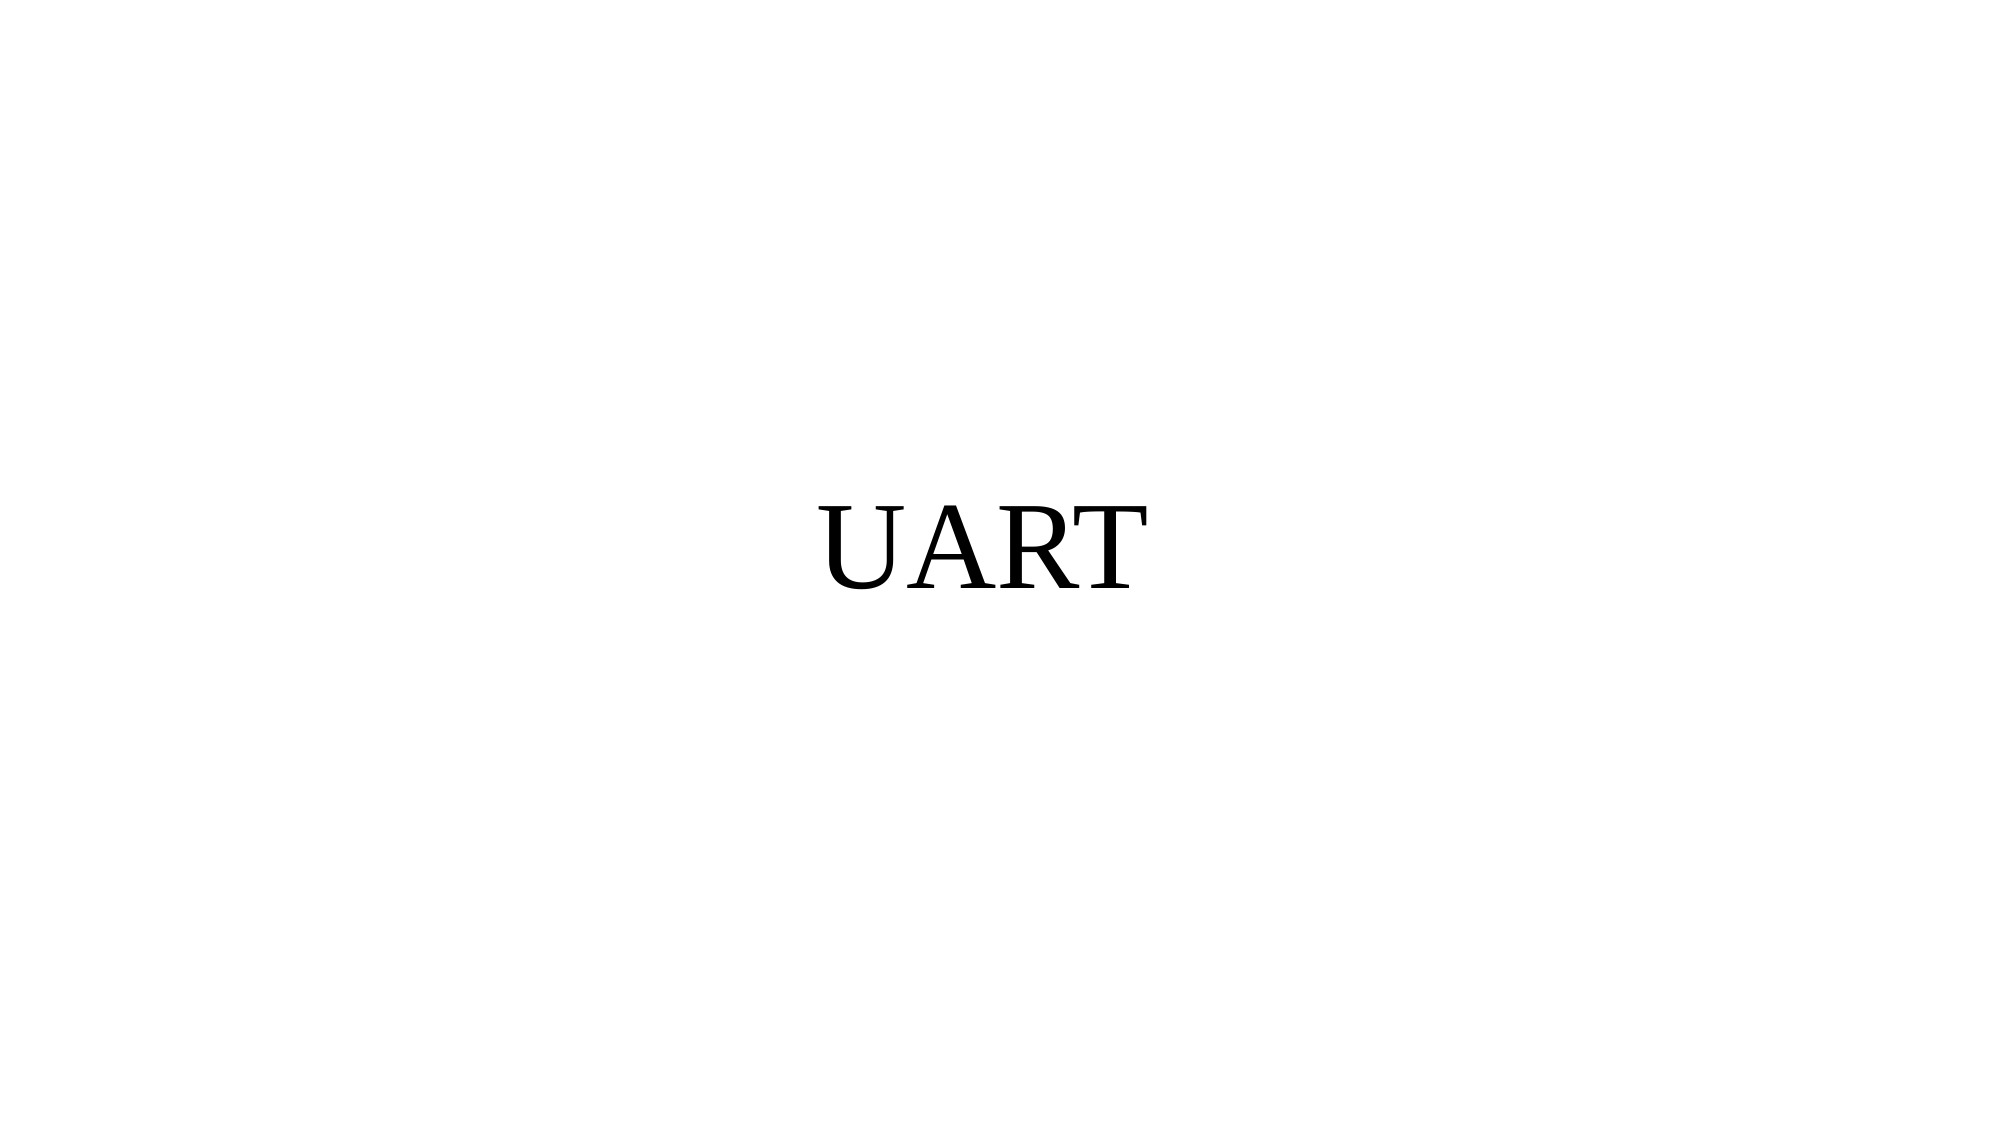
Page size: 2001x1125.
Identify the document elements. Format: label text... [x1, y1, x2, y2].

title UART [232, 231, 1733, 624]
